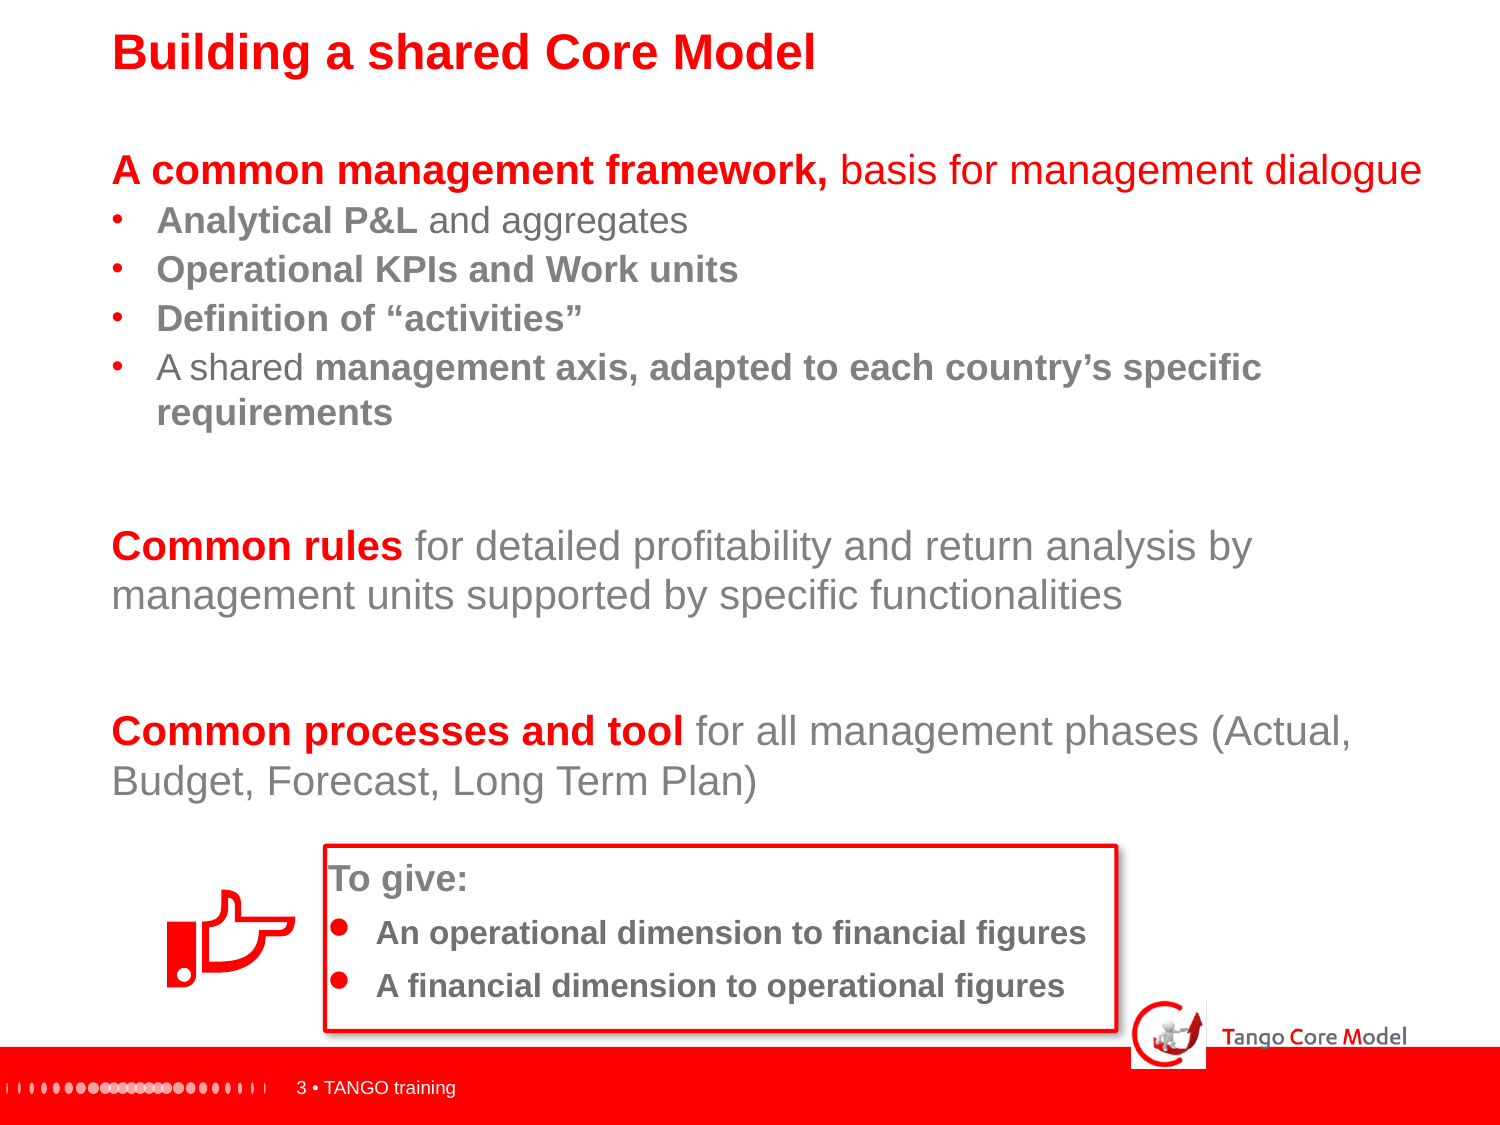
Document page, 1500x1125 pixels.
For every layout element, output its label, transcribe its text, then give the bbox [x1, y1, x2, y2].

picture [1131, 1000, 1432, 1069]
text_box [202, 889, 296, 973]
text_box 3 • [273, 1051, 318, 1123]
list A common management framework, basis for management dialogue Analytical P&L and aggregates Operational KPIs and Work units Definition of “activities” A shared management axis, adapted to each country’s specific requirements Common rules for detailed profitability and return analysis by management units supported by specific functionalities Common processes and tool for all management phases (Actual, Budget, Forecast, Long Term Plan) [111, 142, 1476, 936]
text_box Building a shared Core Model [111, 20, 1398, 153]
text_box TANGO training [318, 1051, 810, 1123]
text_box To give: An operational dimension to financial figures A financial dimension to operational figures [312, 846, 1150, 1012]
text_box [322, 1012, 1119, 1034]
text_box [167, 921, 197, 988]
